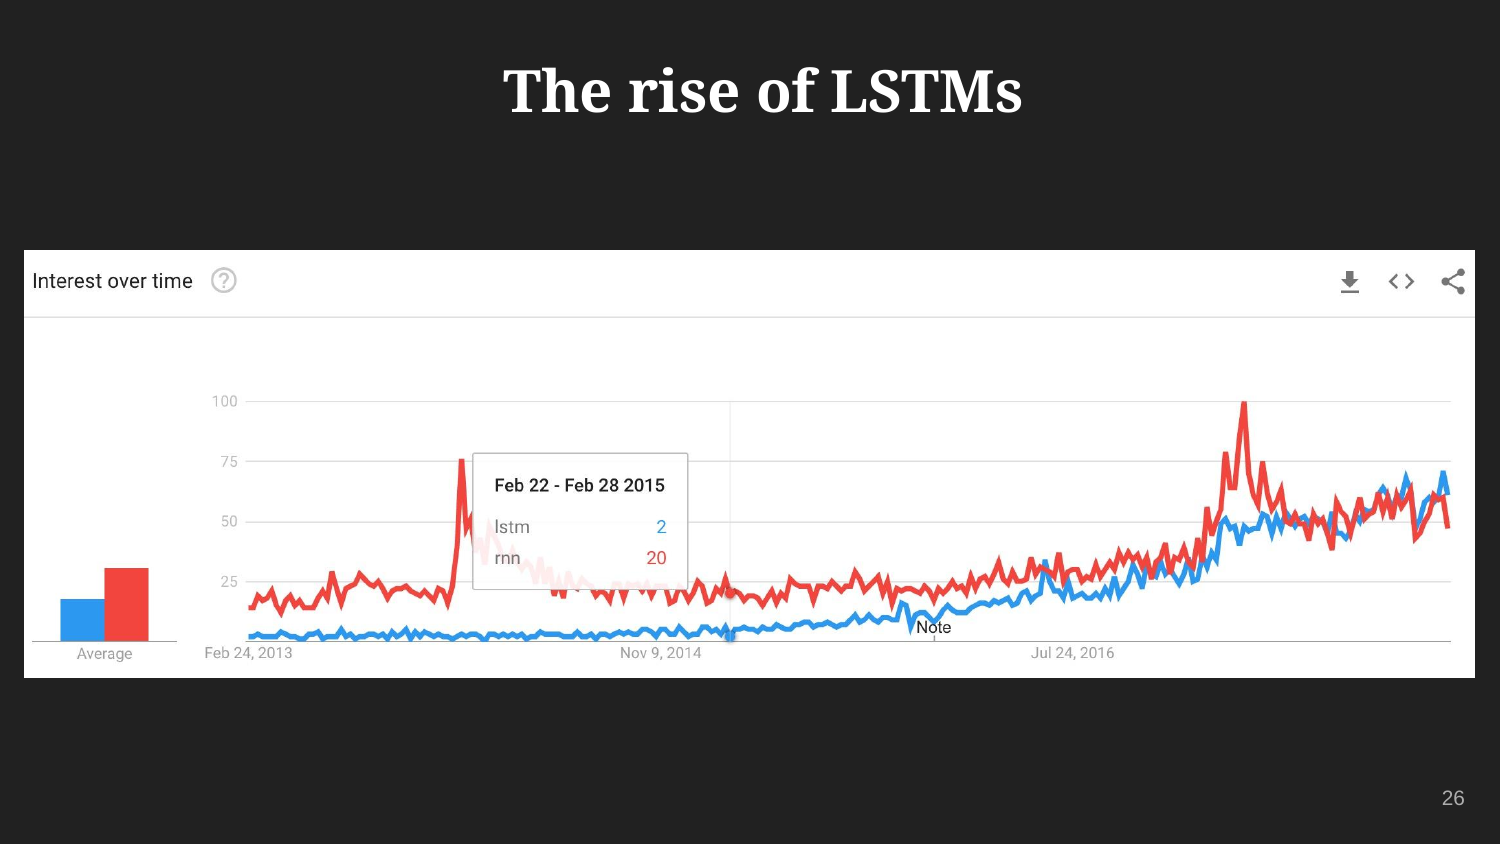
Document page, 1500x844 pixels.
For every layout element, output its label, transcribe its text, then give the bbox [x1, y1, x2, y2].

title The rise of LSTMs [99, 38, 1428, 164]
slide_number ‹#› [1389, 764, 1480, 830]
picture [24, 250, 1476, 678]
